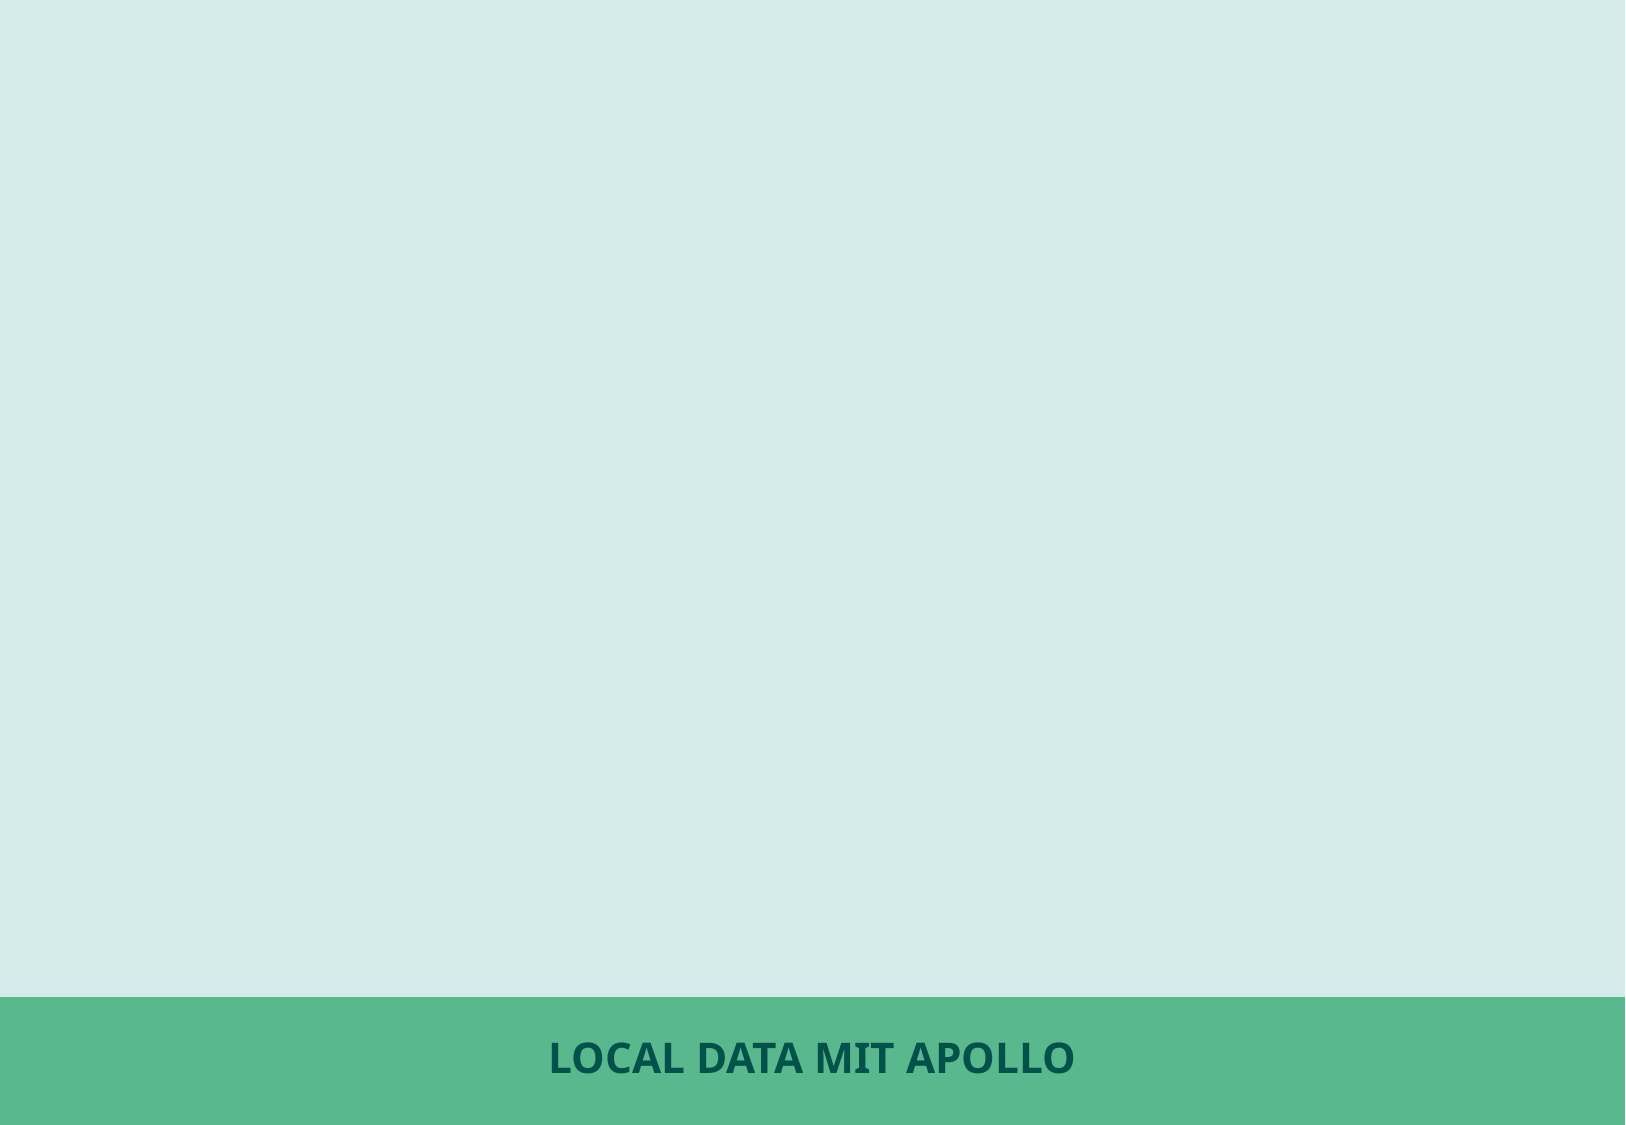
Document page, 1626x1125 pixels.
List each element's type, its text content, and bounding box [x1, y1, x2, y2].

title Local Data mit Apollo [0, 995, 1625, 1125]
